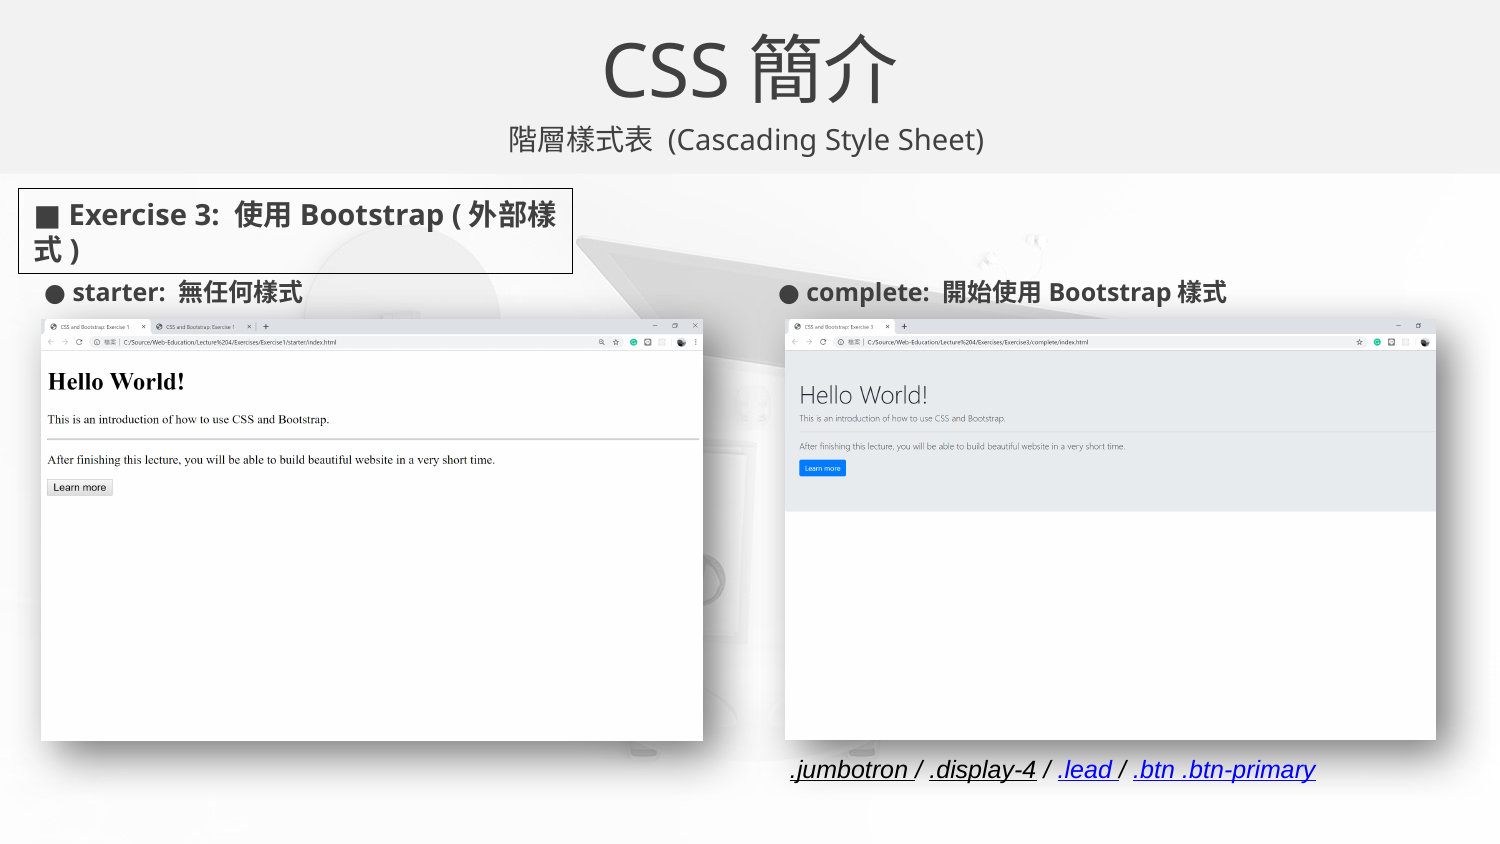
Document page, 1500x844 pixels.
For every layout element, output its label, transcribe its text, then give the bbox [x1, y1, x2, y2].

text_box ■ Exercise 3: 使用Bootstrap (外部樣式) [18, 188, 573, 274]
list 階層樣式表 (Cascading Style Sheet) [0, 114, 1500, 162]
text_box ● complete: 開始使用Bootstrap樣式 [763, 268, 1366, 314]
picture [0, 174, 1500, 844]
text_box ● starter: 無任何樣式 [29, 268, 632, 314]
list CSS簡介 [0, 20, 1500, 114]
text_box .jumbotron / .display-4 / .lead / .btn .btn-primary [775, 745, 1331, 791]
